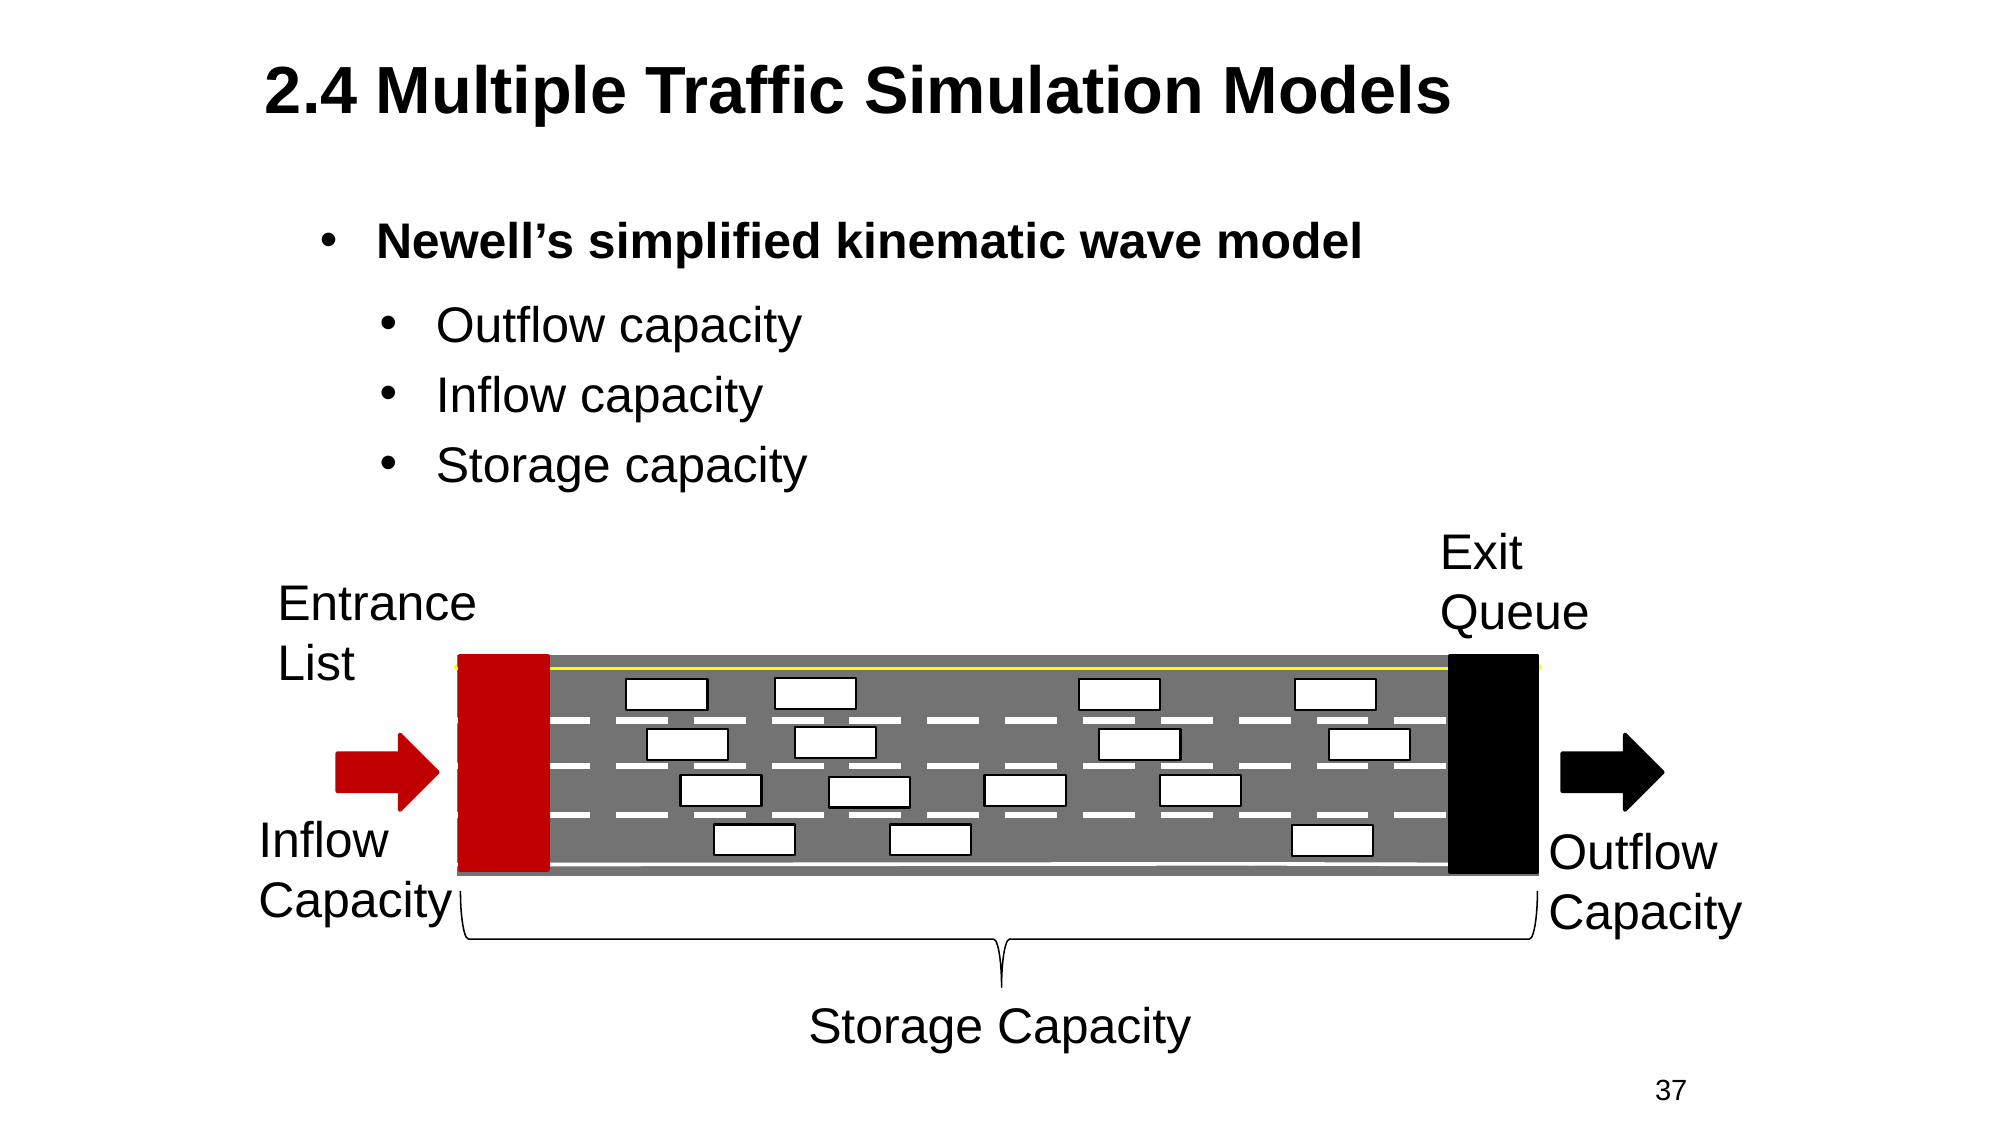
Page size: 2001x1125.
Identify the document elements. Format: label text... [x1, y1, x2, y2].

text_box [996, 944, 1007, 986]
text_box [1640, 1063, 1732, 1124]
text_box Newell’s simplified kinematic wave model [304, 201, 1380, 277]
text_box Entrance List [262, 563, 578, 699]
text_box Inflow Capacity [243, 799, 382, 935]
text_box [387, 586, 1626, 936]
text_box 2.4 Multiple Traffic Simulation Models [249, 3, 1641, 171]
text_box Storage Capacity [774, 986, 1225, 1062]
text_box [335, 751, 382, 794]
text_box Exit Queue [1425, 512, 1613, 585]
list Outflow capacity Inflow capacity Storage capacity [364, 284, 873, 498]
text_box [1629, 735, 1665, 809]
text_box Outflow Capacity [1533, 812, 1784, 947]
